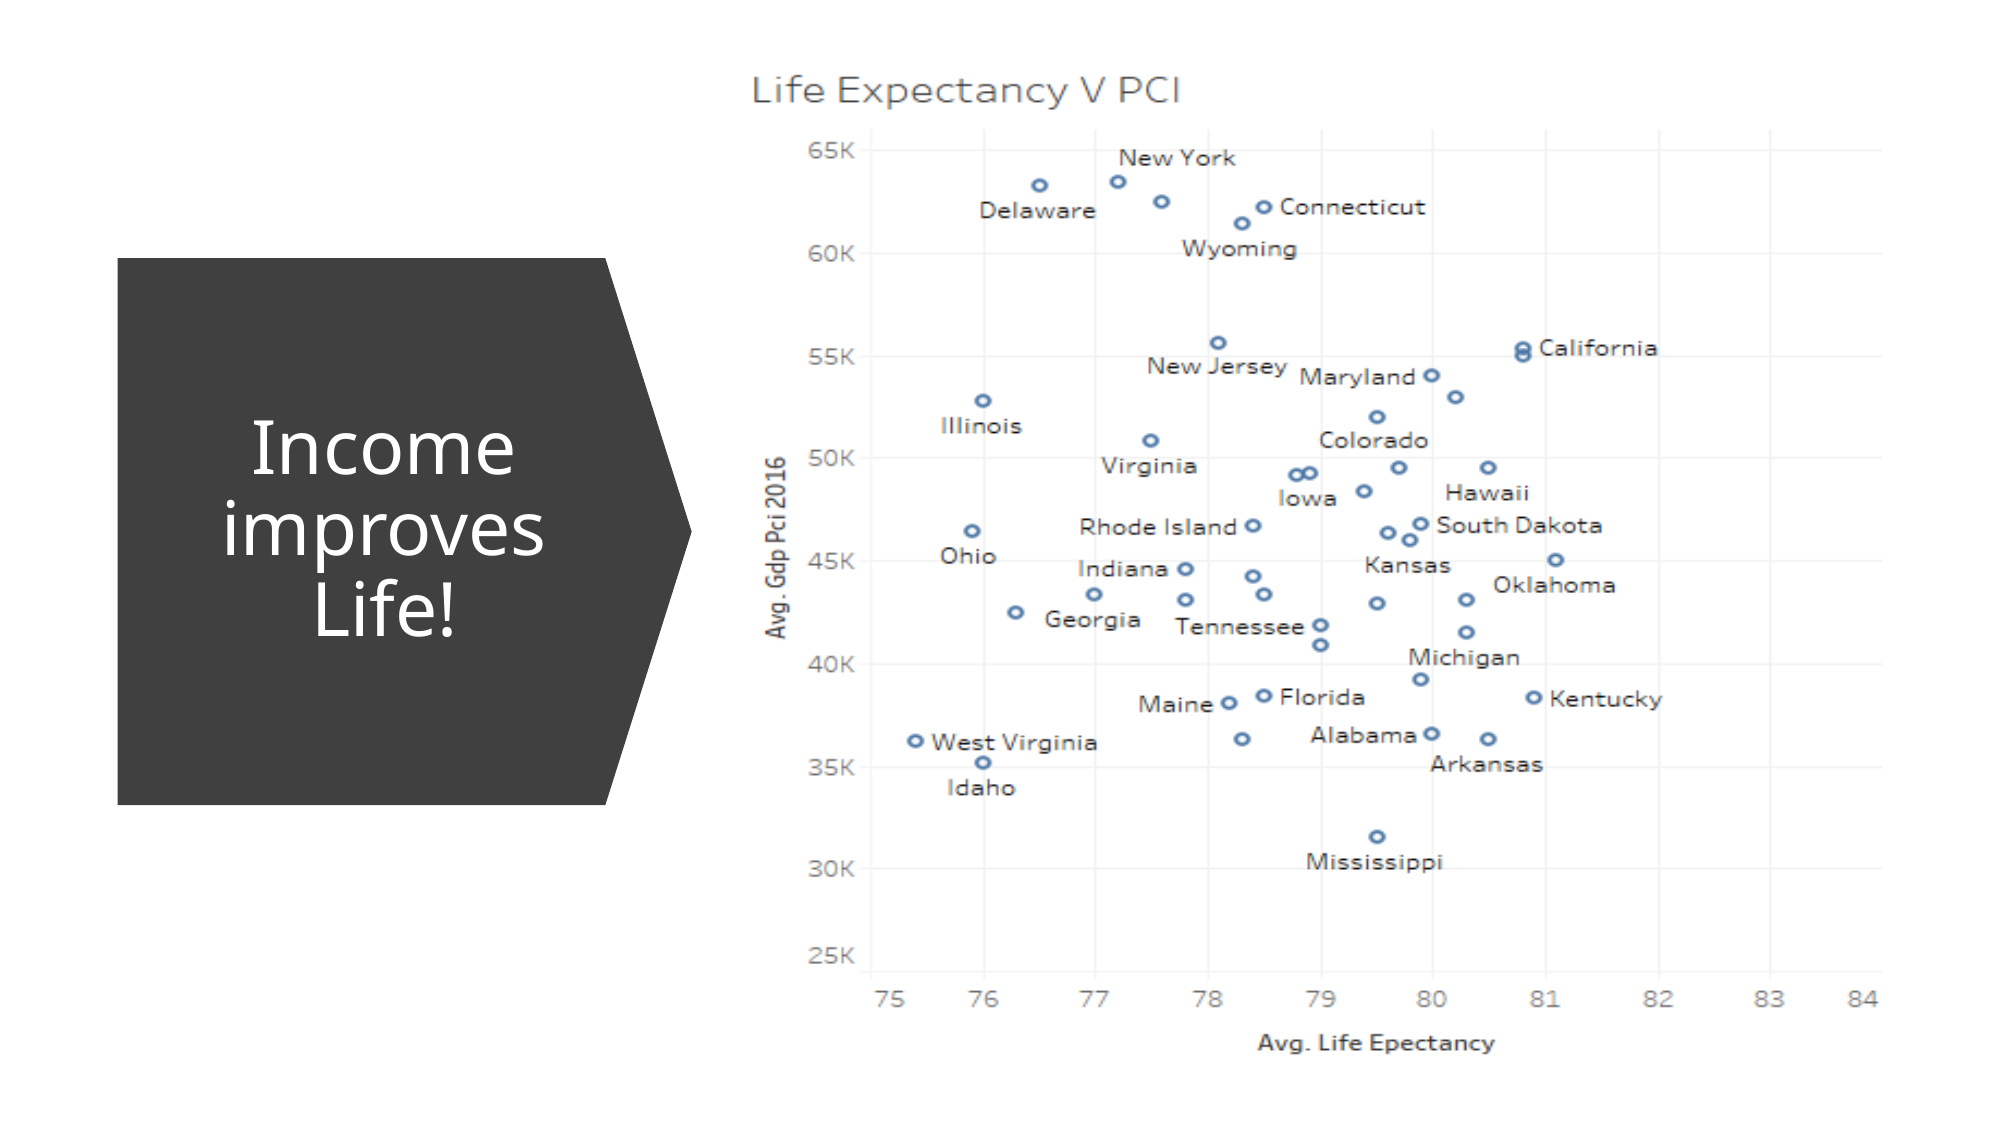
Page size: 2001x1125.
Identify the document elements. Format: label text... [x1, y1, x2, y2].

title Income improves Life! [168, 322, 601, 741]
text_box [116, 257, 693, 807]
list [742, 52, 1883, 1073]
